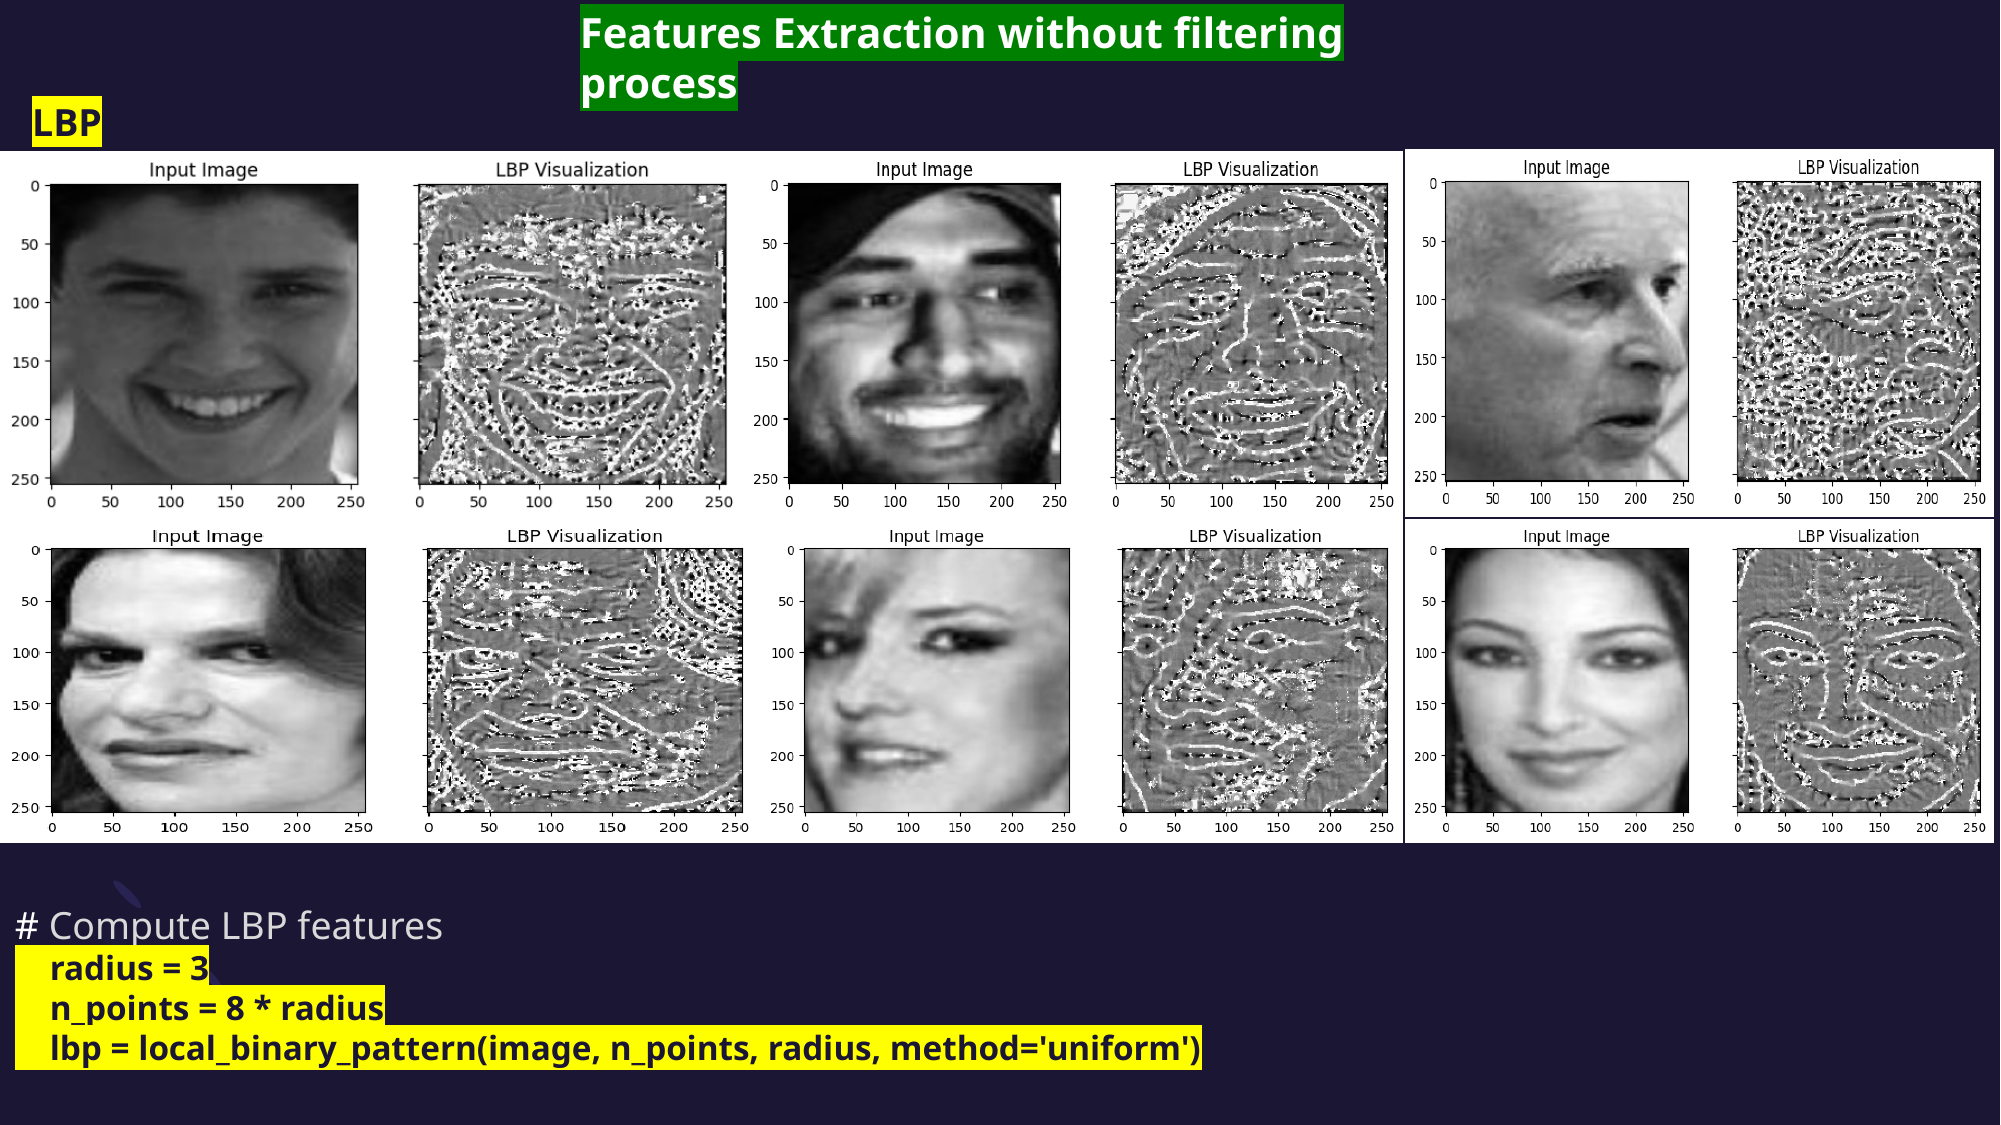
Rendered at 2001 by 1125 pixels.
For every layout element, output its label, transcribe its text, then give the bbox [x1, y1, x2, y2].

picture [0, 151, 1403, 843]
picture [1405, 519, 1994, 843]
picture [1405, 149, 1994, 517]
text_box Features Extraction without filtering process [565, 0, 1516, 115]
text_box LBP [17, 91, 313, 151]
text_box # Compute LBP features radius = 3 n_points = 8 * radius lbp = local_binary_pattern(image, n_points, radius, method='uniform') [0, 894, 1649, 1075]
